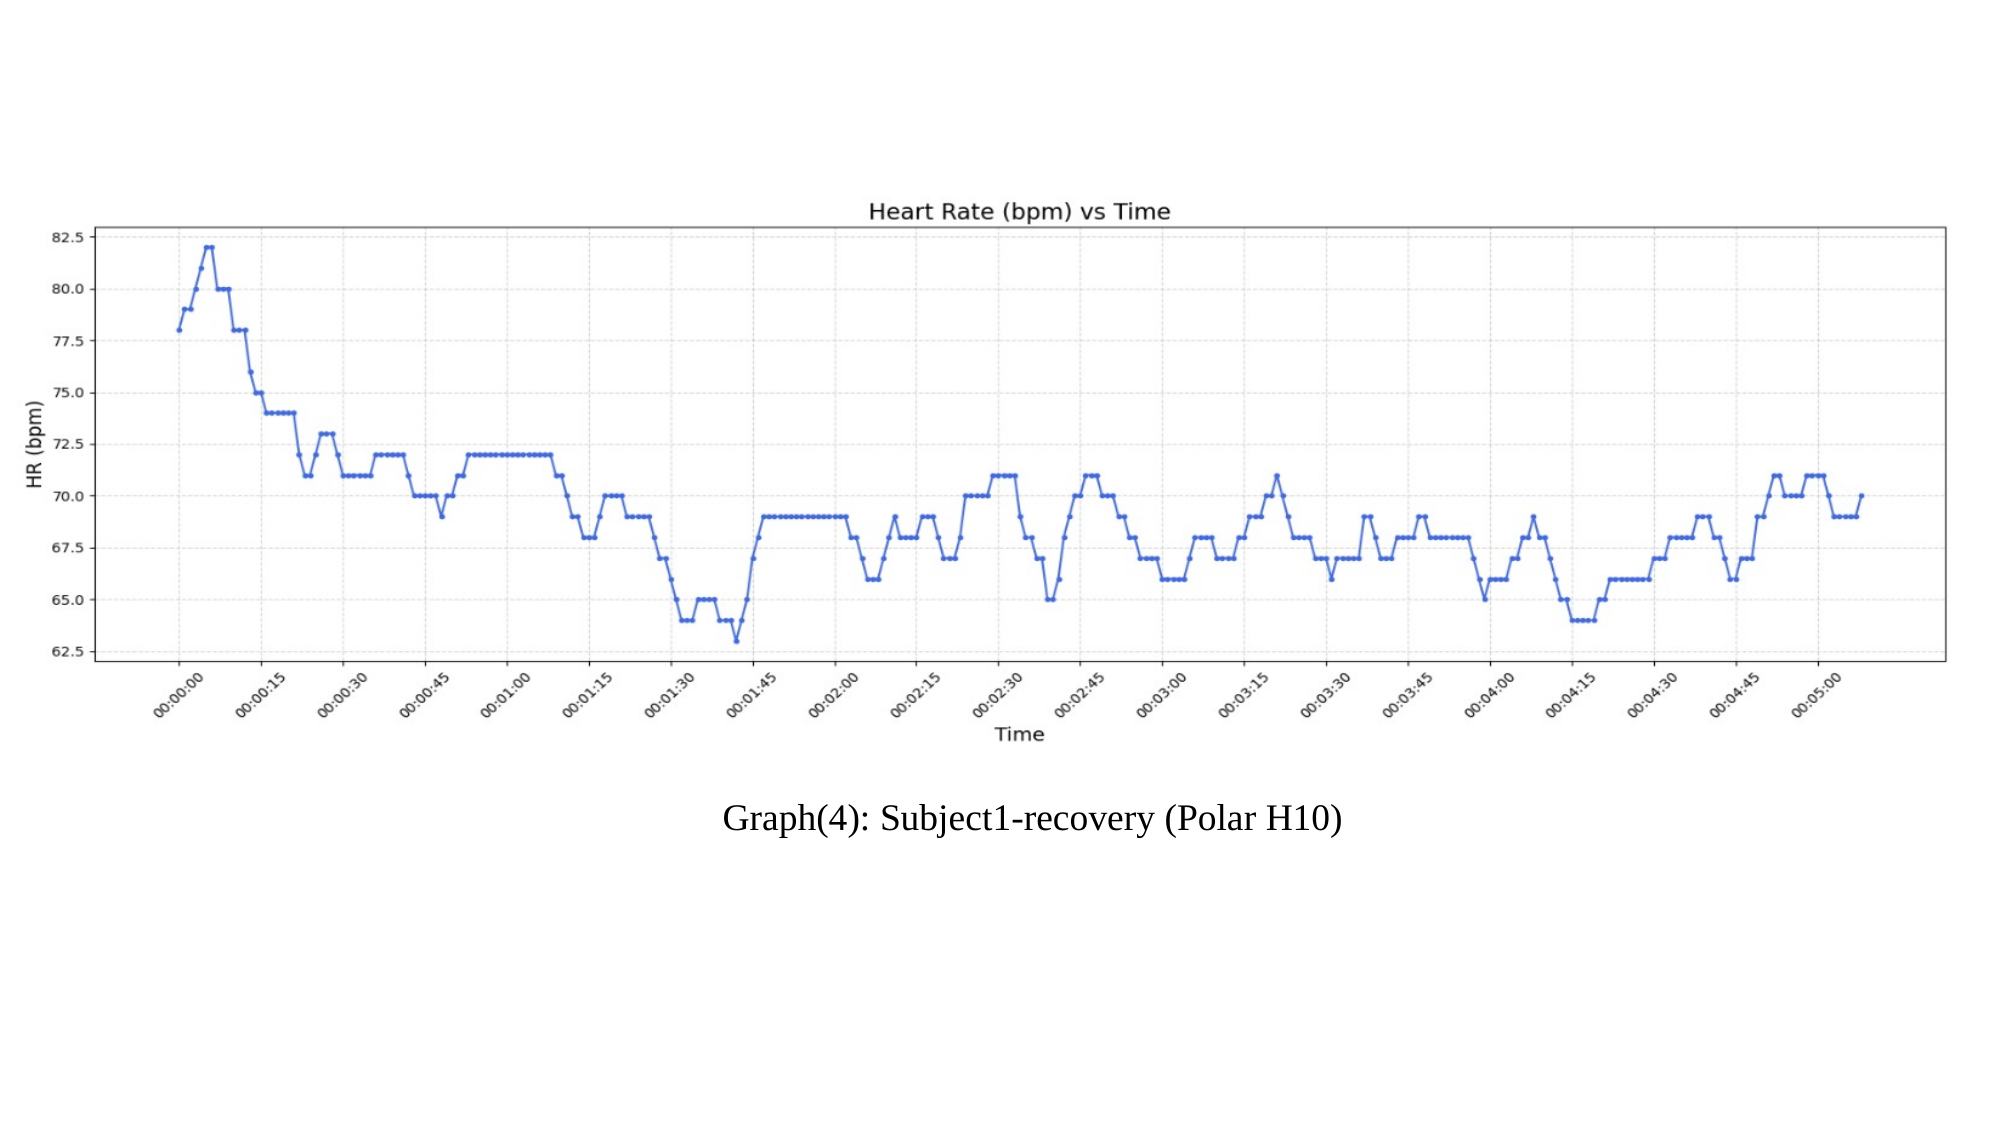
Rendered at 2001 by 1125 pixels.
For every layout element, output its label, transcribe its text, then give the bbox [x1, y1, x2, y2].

text_box Graph(4): Subject1-recovery (Polar H10) [707, 785, 1475, 845]
picture [17, 188, 1960, 759]
